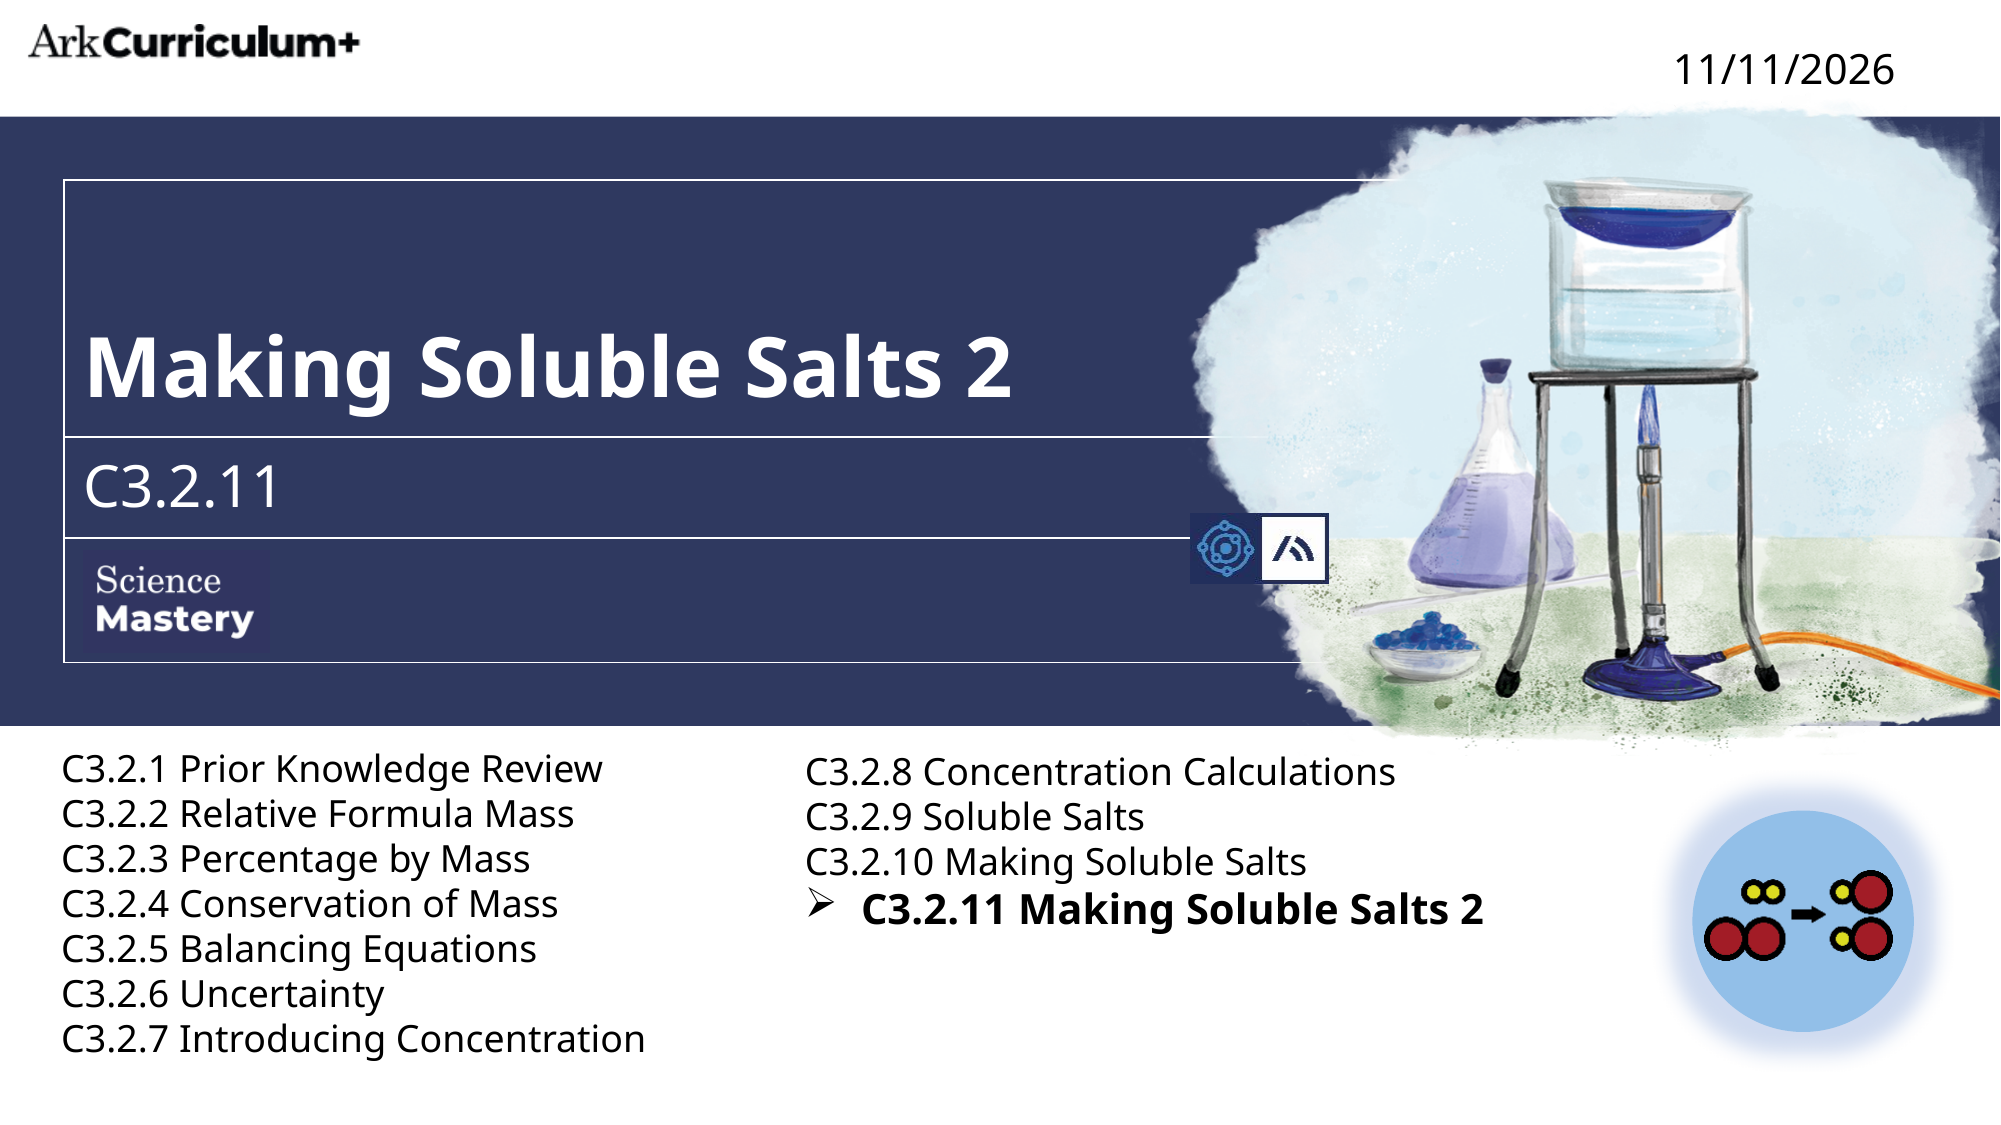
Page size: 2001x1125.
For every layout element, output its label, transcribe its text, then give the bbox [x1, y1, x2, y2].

text_box C3.2.8 Concentration Calculations C3.2.9 Soluble Salts C3.2.10 Making Soluble Salts C3.2.11 Making Soluble Salts 2 [790, 740, 1630, 986]
picture [1704, 870, 1893, 961]
picture [1160, 82, 2000, 756]
text_box C3.2.1 Prior Knowledge Review C3.2.2 Relative Formula Mass C3.2.3 Percentage by Mass C3.2.4 Conservation of Mass C3.2.5 Balancing Equations C3.2.6 Uncertainty C3.2.7 Introducing Concentration [46, 737, 886, 1113]
picture [83, 550, 270, 653]
title C3.2.11 [83, 444, 1160, 527]
list Making Soluble Salts 2 [83, 344, 1160, 416]
text_box 11/02/2025 [1658, 35, 1911, 82]
